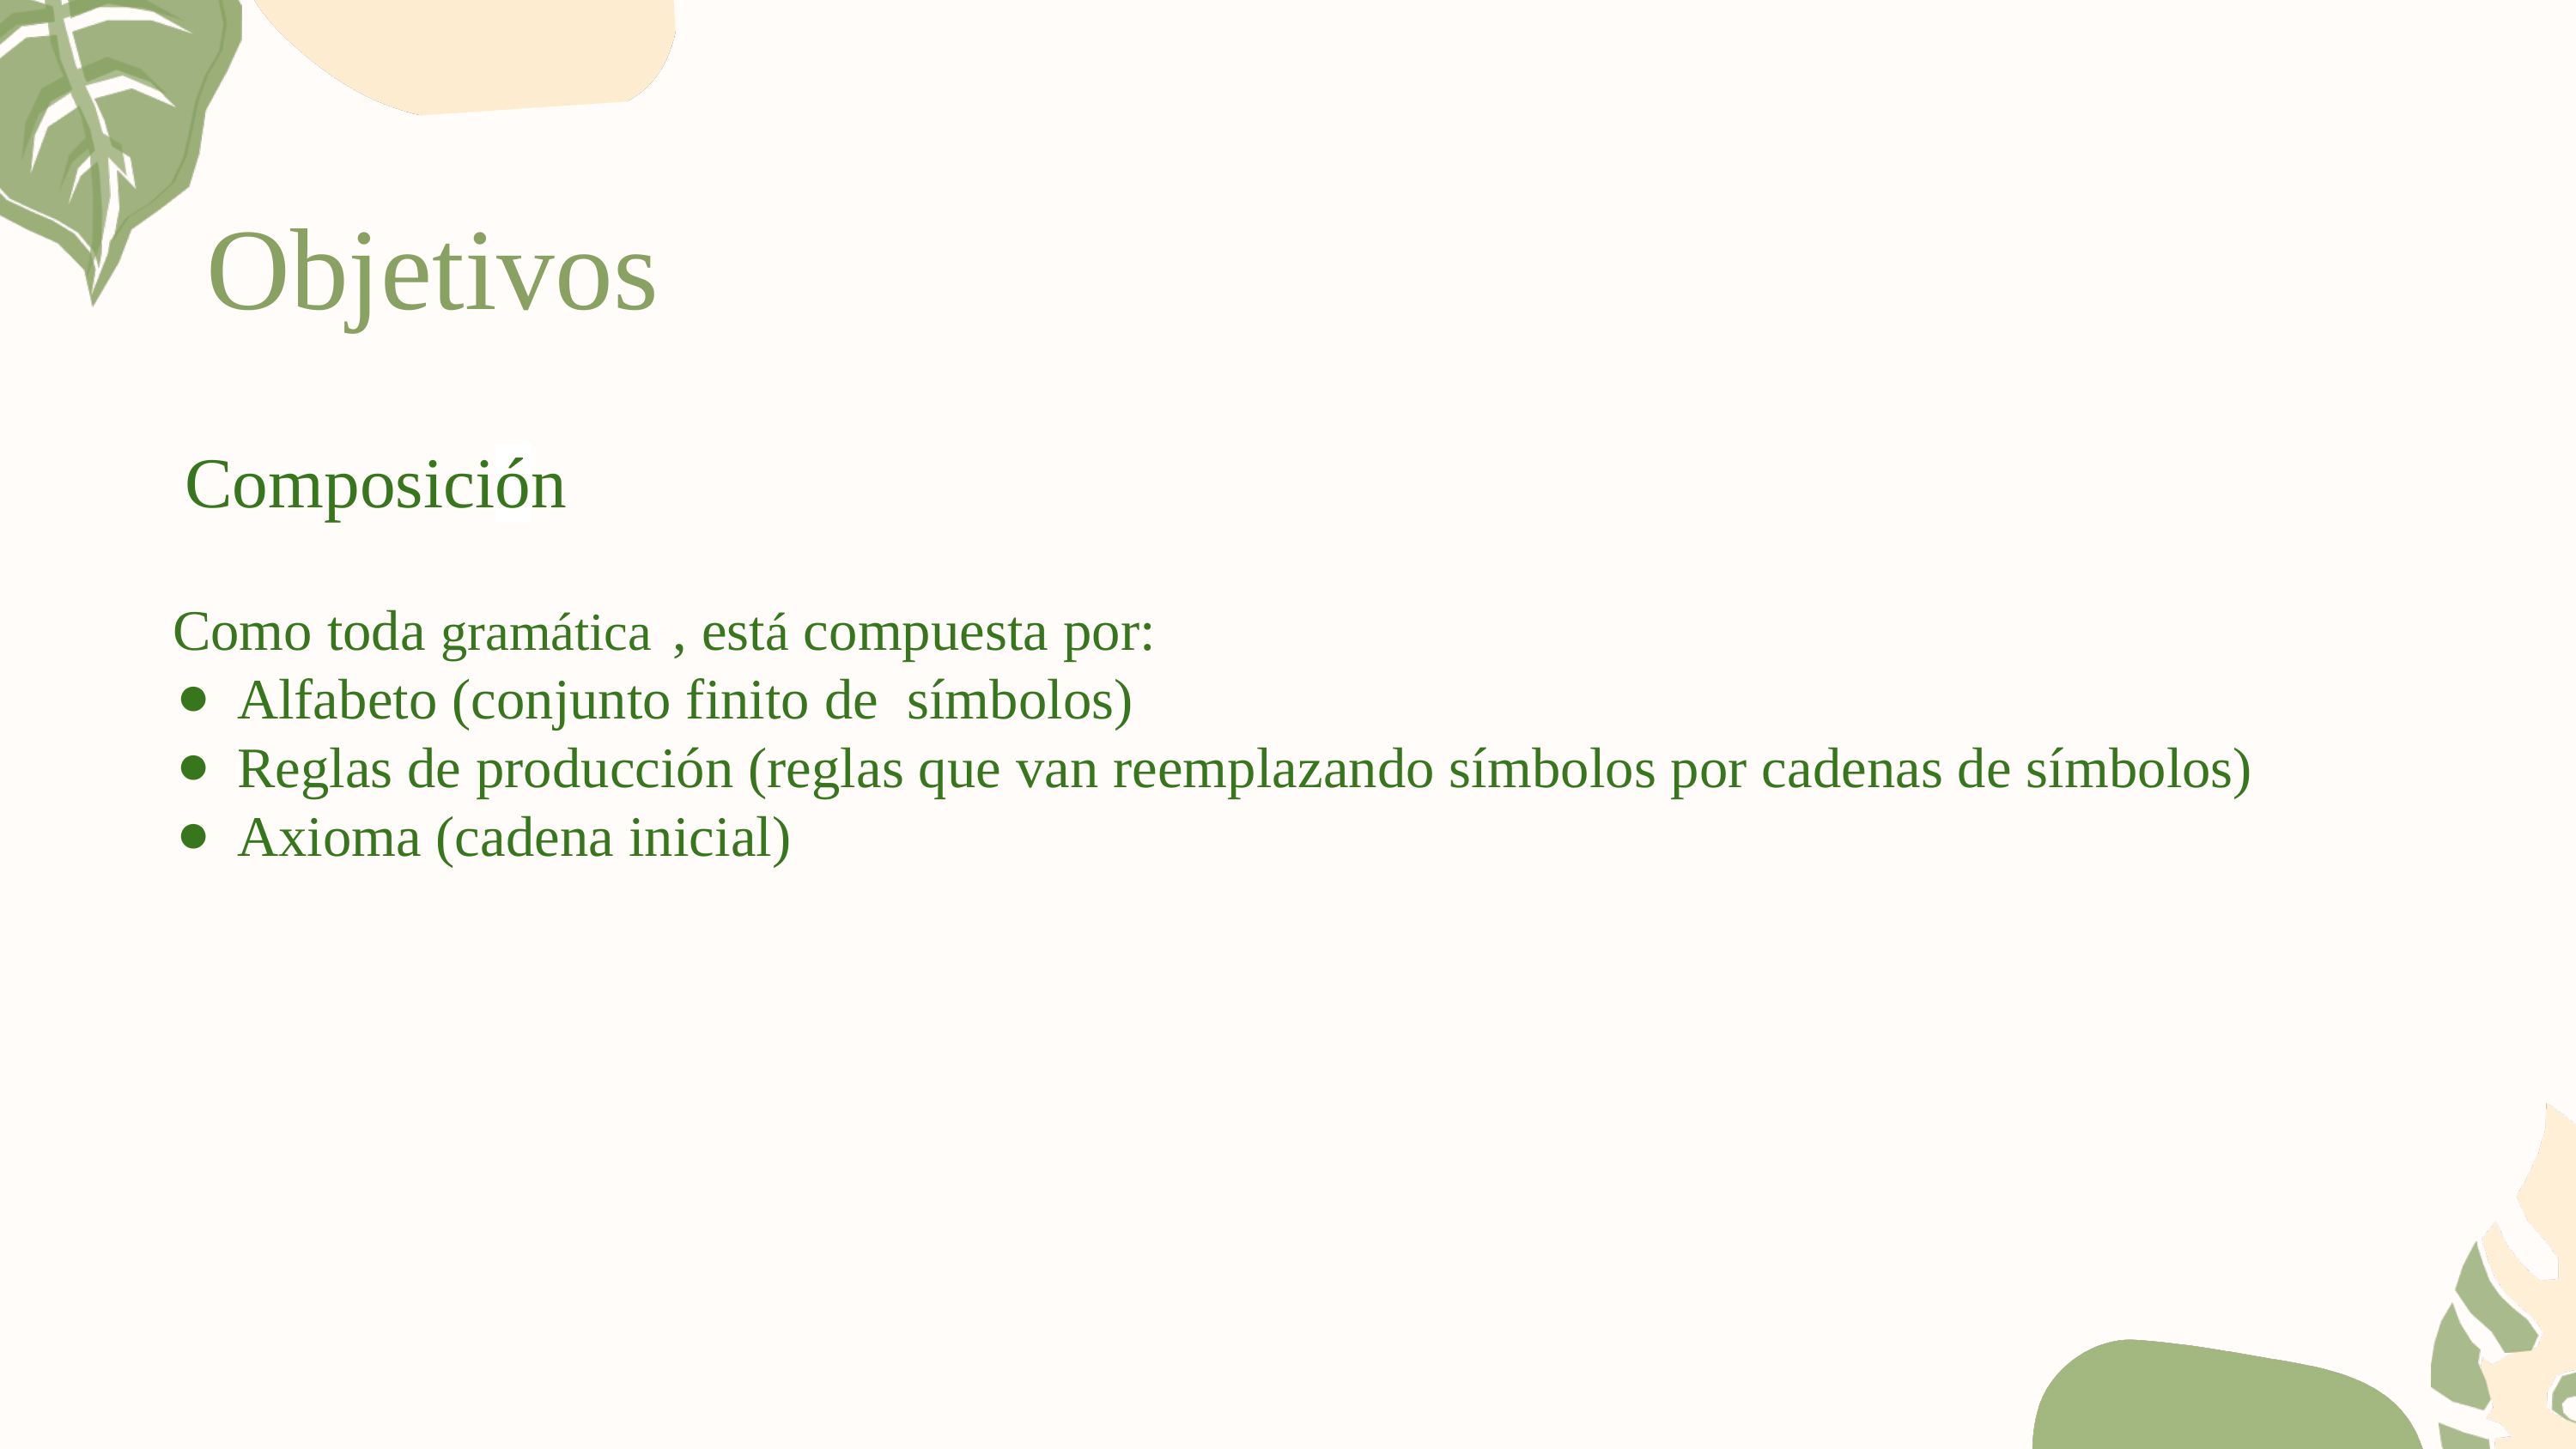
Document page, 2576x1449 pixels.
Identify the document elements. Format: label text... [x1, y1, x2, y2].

text_box [246, 0, 681, 127]
text_box [0, 0, 243, 307]
text_box Objetivos [206, 183, 1214, 333]
text_box [2032, 1337, 2432, 1449]
text_box Composición [172, 422, 1937, 535]
text_box [2431, 1103, 2576, 1449]
text_box Como toda gramáticas, está compuesta por: Alfabeto (conjunto finito de símbolos) Reglas de producción (reglas que van reemplazando símbolos por cadenas de símbolos) Axioma (cadena inicial) [160, 580, 2317, 882]
